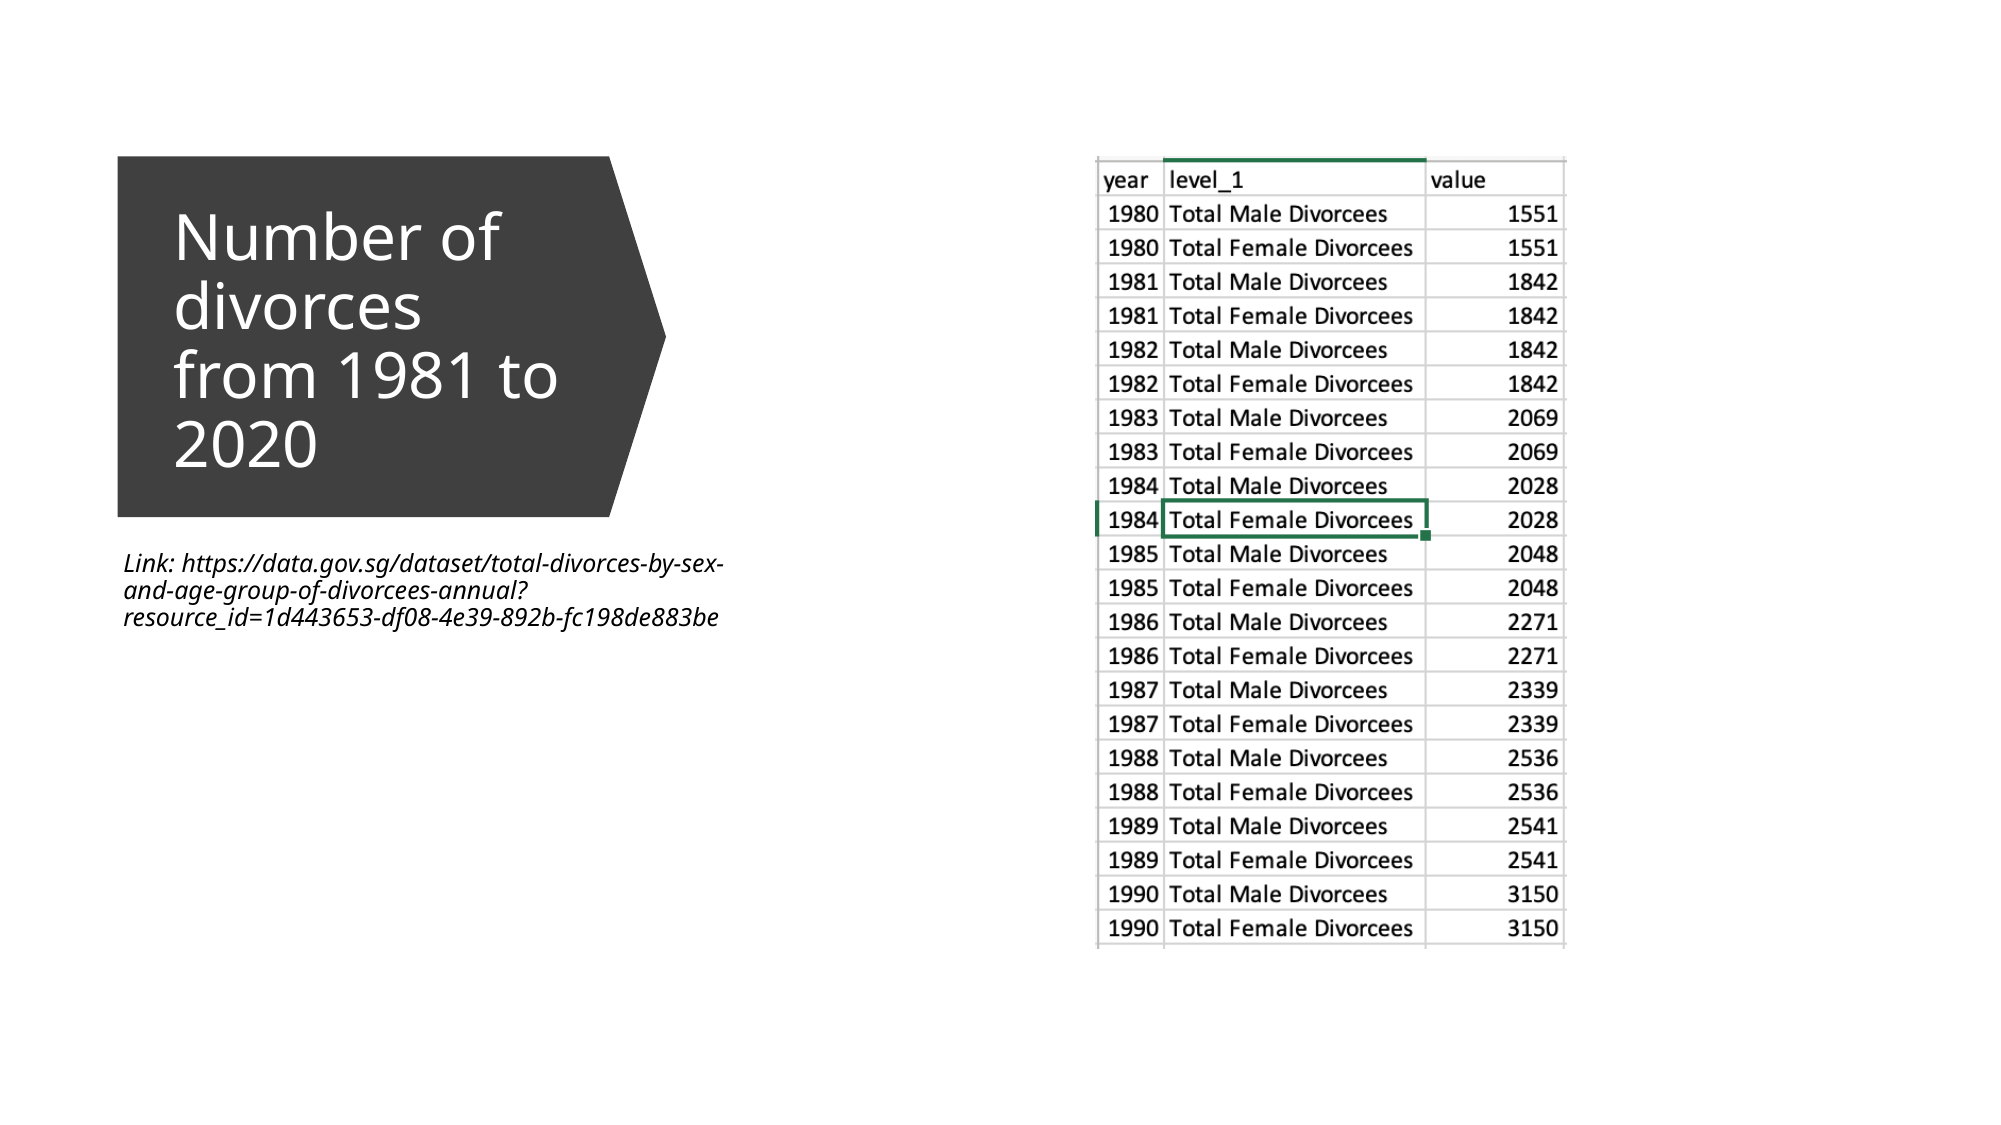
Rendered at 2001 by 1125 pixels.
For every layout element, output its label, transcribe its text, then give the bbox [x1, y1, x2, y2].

list Link: https://data.gov.sg/dataset/total-divorces-by-sex-and-age-group-of-divorcees-annual?resource_id=1d443653-df08-4e39-892b-fc198de883be [108, 543, 759, 942]
text_box [116, 155, 668, 519]
picture [1095, 156, 1567, 949]
title Number of divorces from 1981 to 2020 [158, 197, 597, 490]
